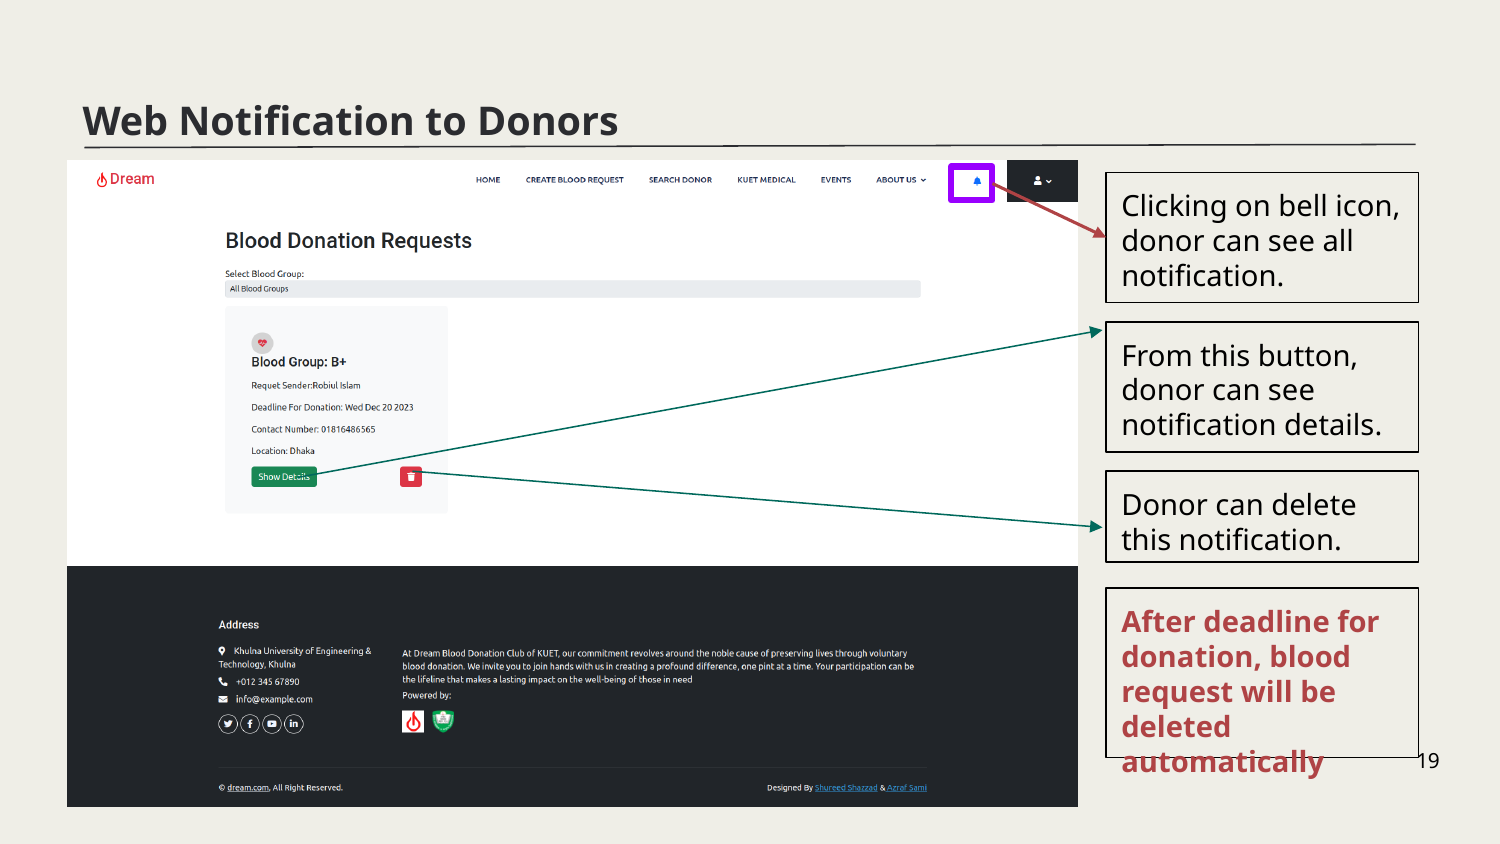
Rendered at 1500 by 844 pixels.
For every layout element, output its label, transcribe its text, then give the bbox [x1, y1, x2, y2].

text_box Clicking on bell icon, donor can see all notification. [1106, 172, 1419, 303]
slide_number ‹#› [1364, 729, 1455, 795]
text_box Donor can delete this notification. [1106, 471, 1419, 562]
picture [67, 160, 1078, 807]
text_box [412, 470, 1103, 528]
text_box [297, 329, 1103, 478]
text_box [84, 144, 1416, 148]
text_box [992, 183, 1107, 238]
text_box Web Notification to Donors [82, 77, 1414, 144]
text_box From this button, donor can see notification details. [1106, 321, 1419, 452]
text_box After deadline for donation, blood request will be deleted automatically [1106, 588, 1419, 758]
